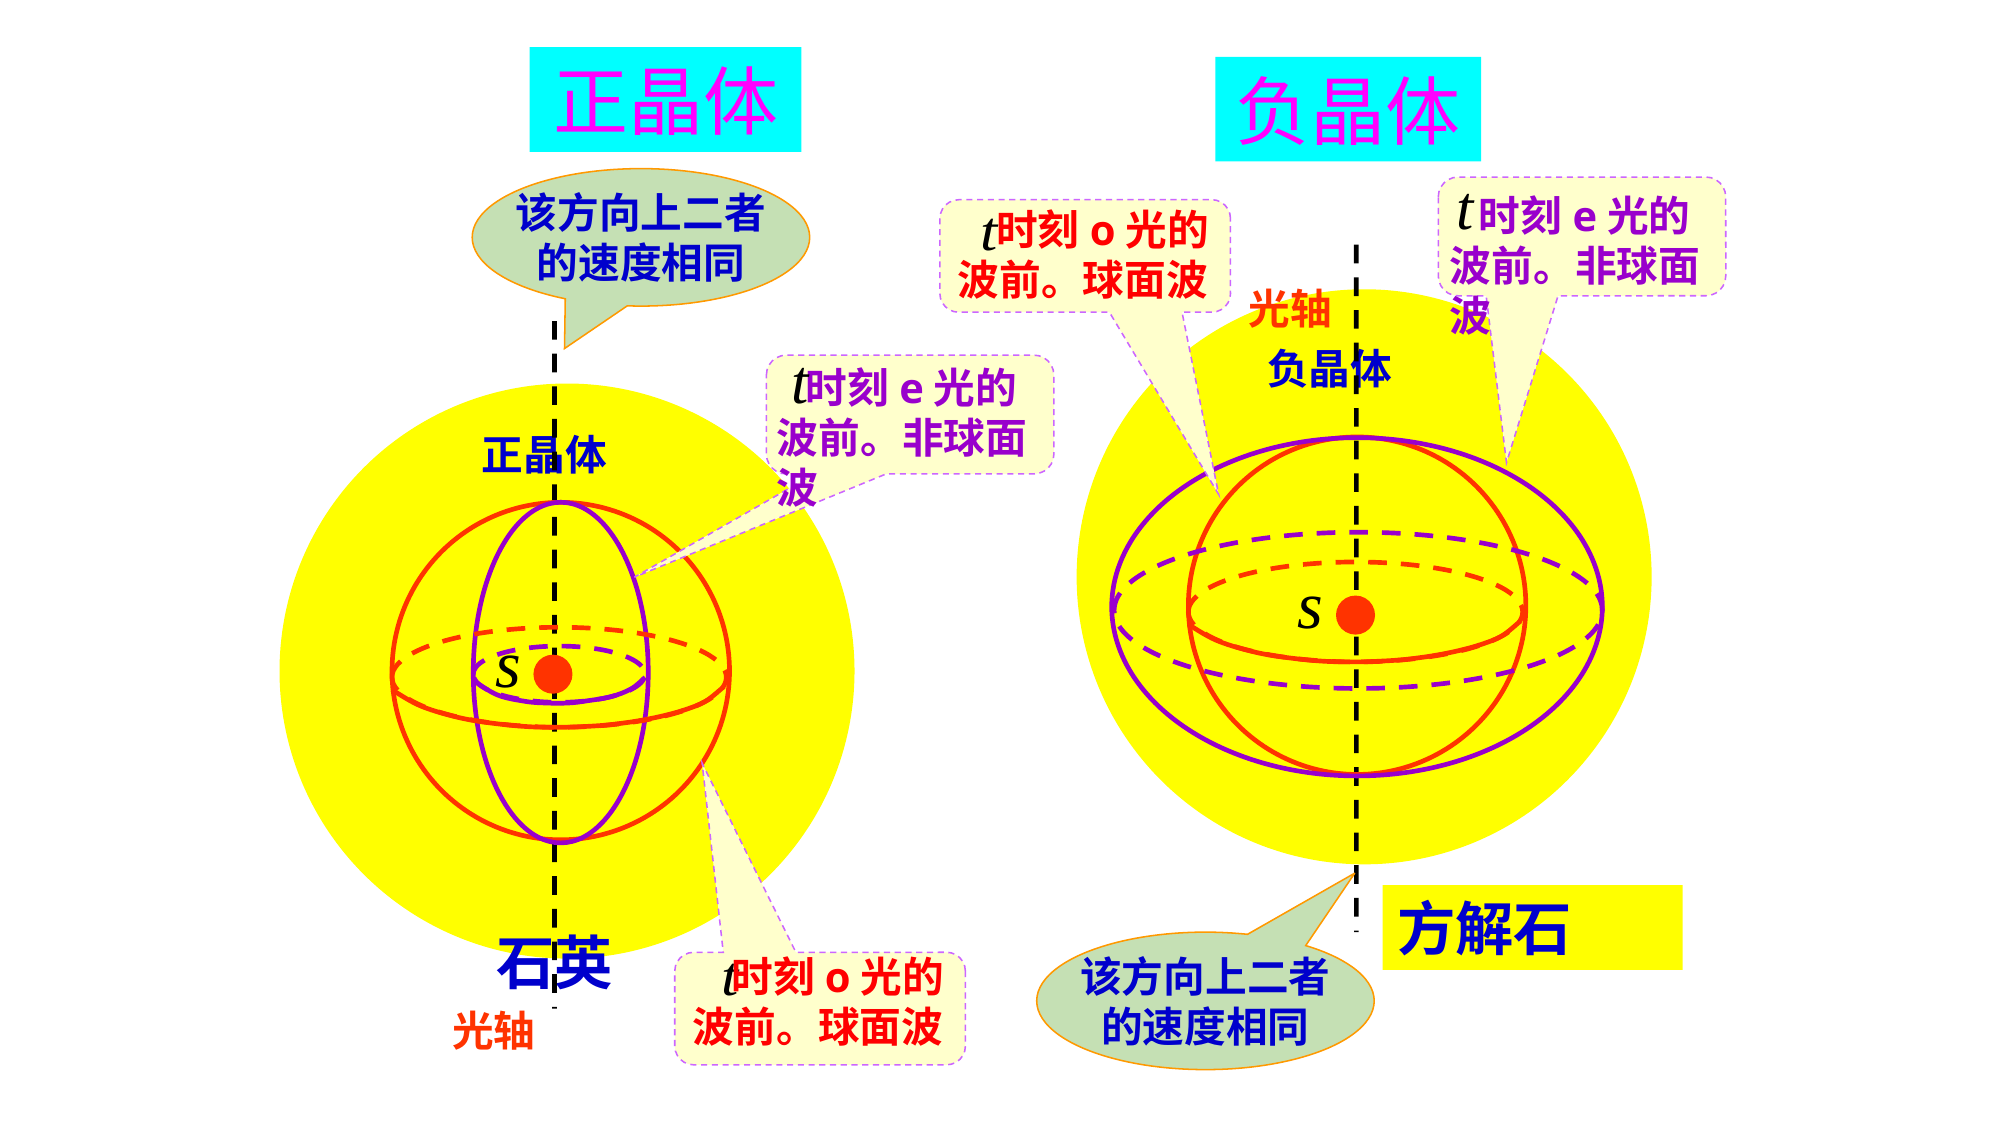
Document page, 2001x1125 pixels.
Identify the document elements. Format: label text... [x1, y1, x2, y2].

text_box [1233, 313, 1384, 436]
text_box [437, 320, 588, 502]
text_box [588, 383, 674, 502]
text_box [1233, 776, 1384, 933]
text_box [939, 177, 1745, 313]
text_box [391, 502, 674, 843]
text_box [437, 843, 588, 1063]
text_box 负晶体 [1215, 56, 1482, 162]
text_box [1076, 313, 1683, 972]
text_box 该方向上二者 的速度相同 [472, 168, 810, 333]
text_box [1111, 436, 1603, 776]
text_box 该方向上二者 的速度相同 [1072, 956, 1375, 1070]
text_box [674, 354, 1072, 1065]
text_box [588, 843, 674, 1005]
text_box 正晶体 [529, 47, 802, 152]
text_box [279, 383, 437, 1005]
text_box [484, 642, 572, 705]
